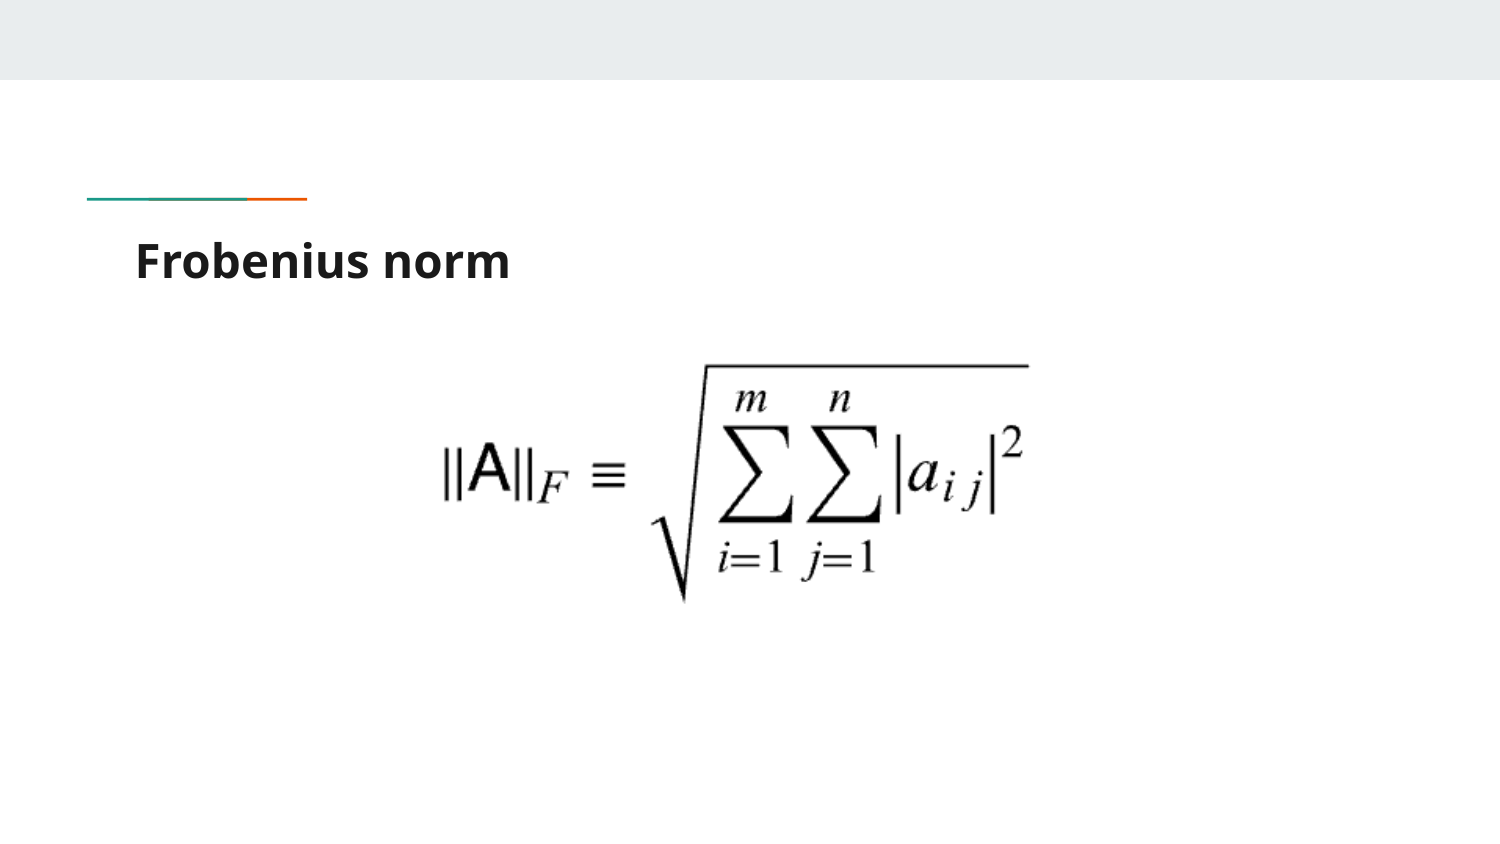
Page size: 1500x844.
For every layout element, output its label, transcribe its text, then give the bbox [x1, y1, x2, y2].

title Frobenius norm [119, 216, 1381, 305]
picture [421, 344, 1079, 629]
